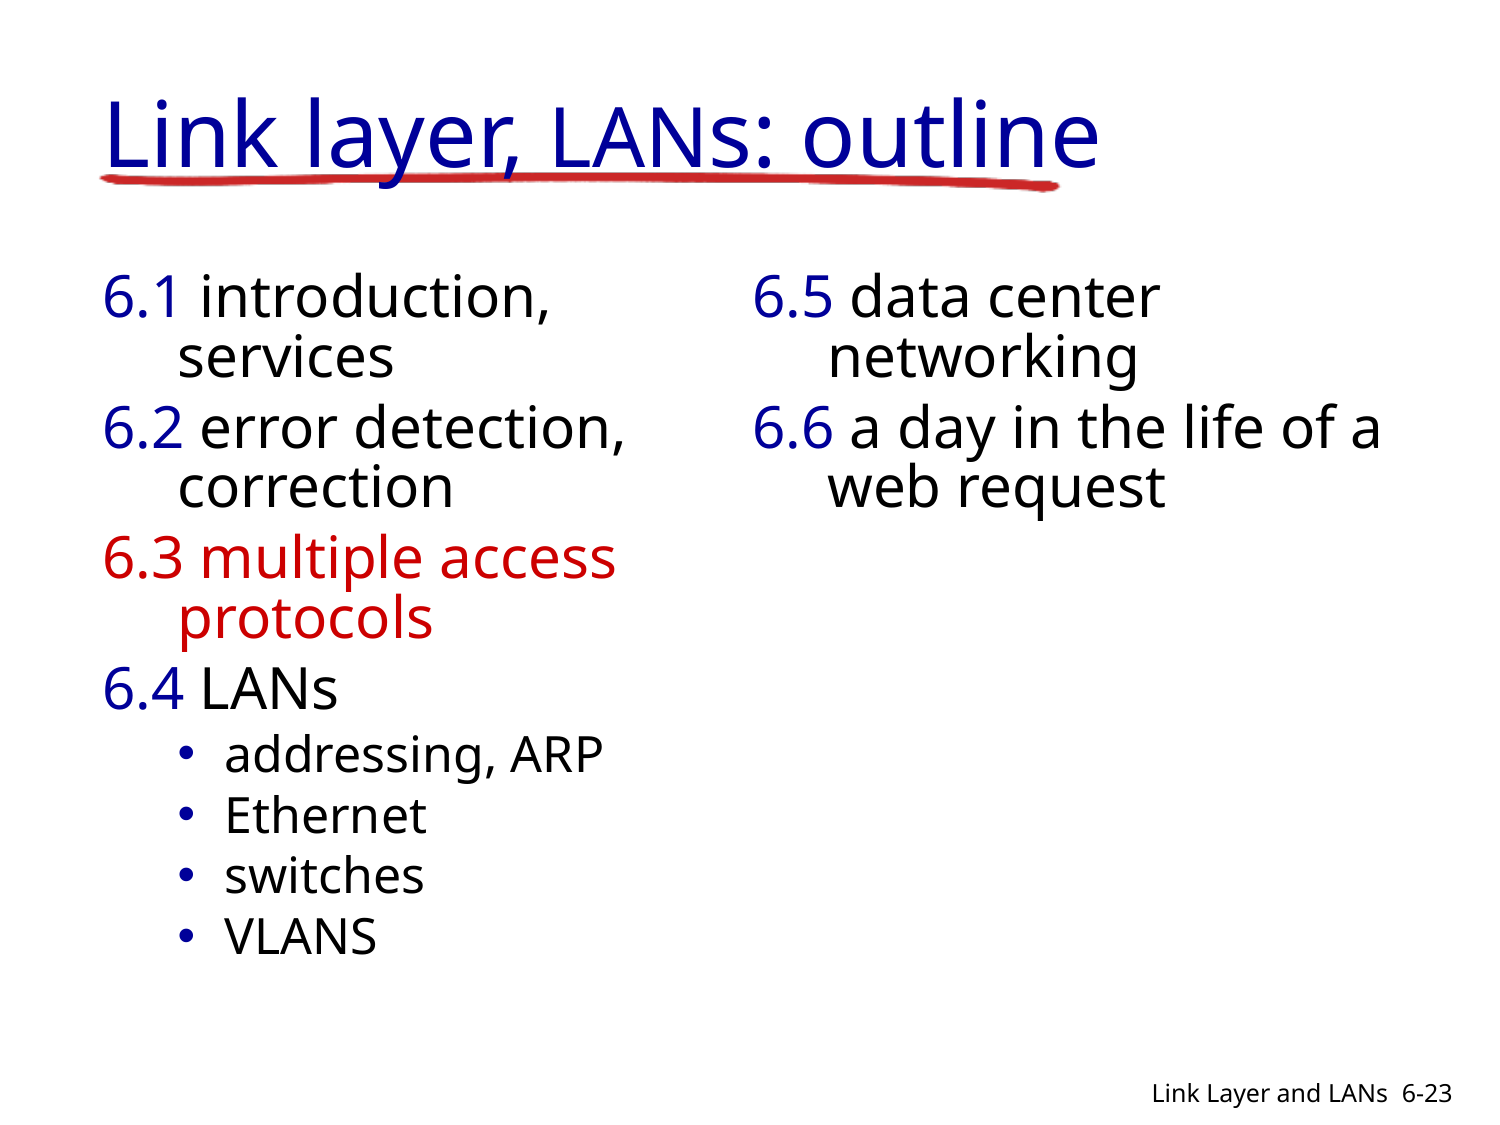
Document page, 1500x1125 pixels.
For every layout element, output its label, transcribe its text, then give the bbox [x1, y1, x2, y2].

footer Link Layer and LANs [1045, 1069, 1404, 1110]
list 6.1 introduction, services 6.2 error detection, correction 6.3 multiple access protocols 6.4 LANs addressing, ARP Ethernet switches VLANS [87, 262, 731, 1025]
list 6.5 data center networking 6.6 a day in the life of a web request [737, 262, 1403, 1025]
picture [94, 168, 1071, 198]
slide_number 6-23 [1387, 1069, 1478, 1115]
title Link layer, LANs: outline [87, 37, 1363, 225]
